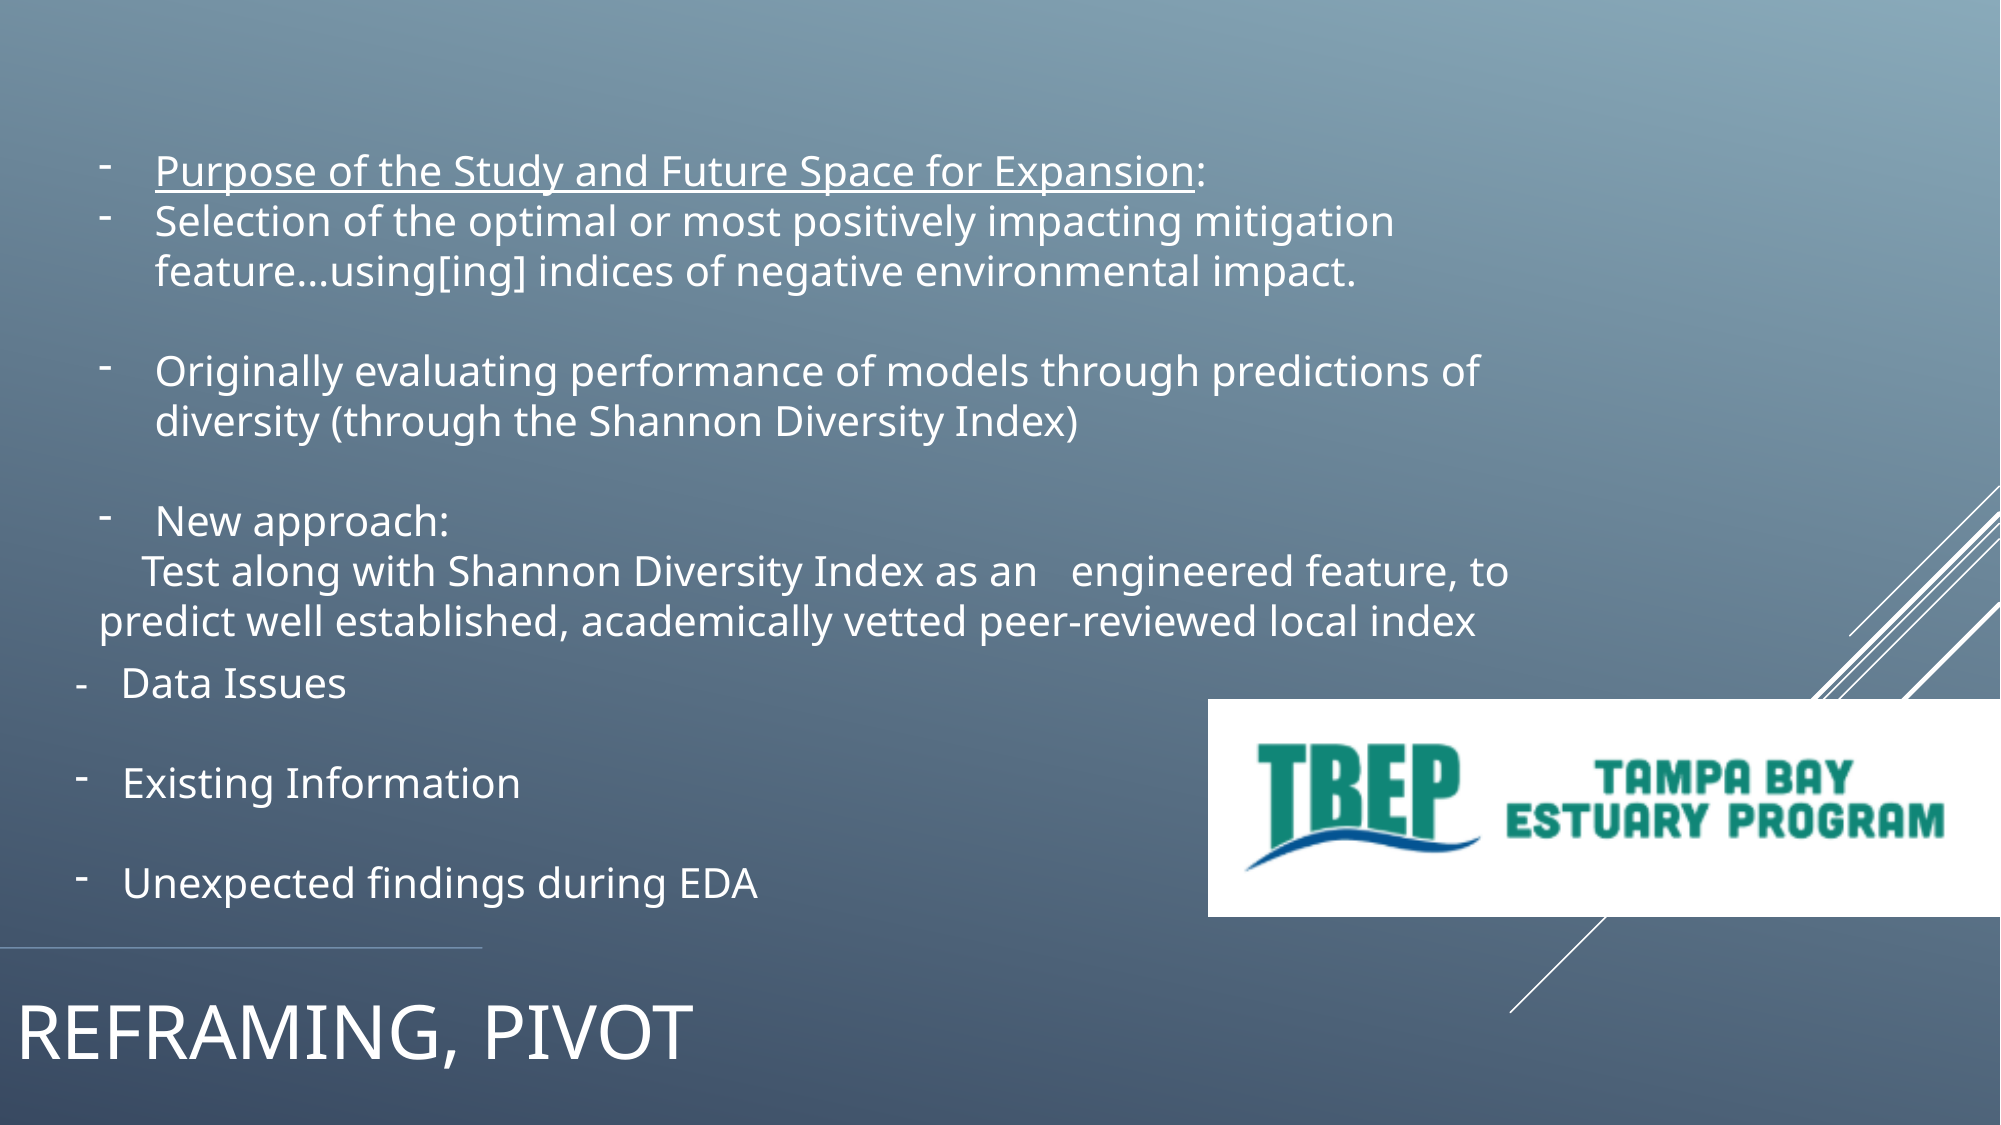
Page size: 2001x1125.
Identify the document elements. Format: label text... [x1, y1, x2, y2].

text_box - Data Issues Existing Information Unexpected findings during EDA [60, 649, 1004, 915]
text_box Purpose of the Study and Future Space for Expansion: Selection of the optimal or most positively impacting mitigation feature…using[ing] indices of negative environmental impact. Originally evaluating performance of models through predictions of diversity (through the Shannon Diversity Index) New approach: Test along with Shannon Diversity Index as an engineered feature, to predict well established, academically vetted peer-reviewed local index [83, 137, 1533, 653]
picture [1208, 699, 2000, 918]
title Reframing, pivot [0, 935, 1400, 1125]
